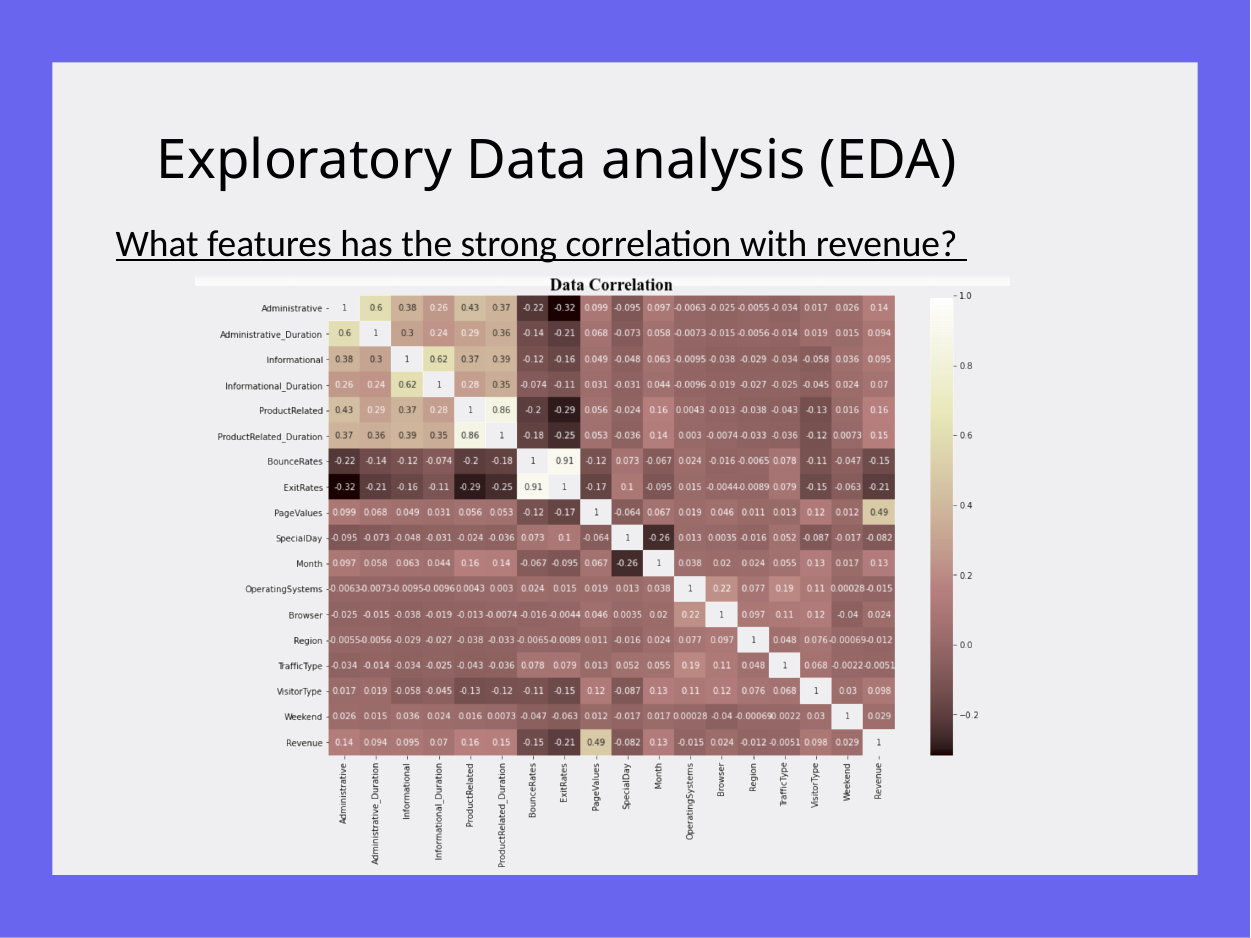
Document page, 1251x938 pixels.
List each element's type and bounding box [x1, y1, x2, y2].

text_box [52, 62, 1198, 875]
picture [195, 275, 1010, 867]
text_box [0, 0, 1250, 938]
